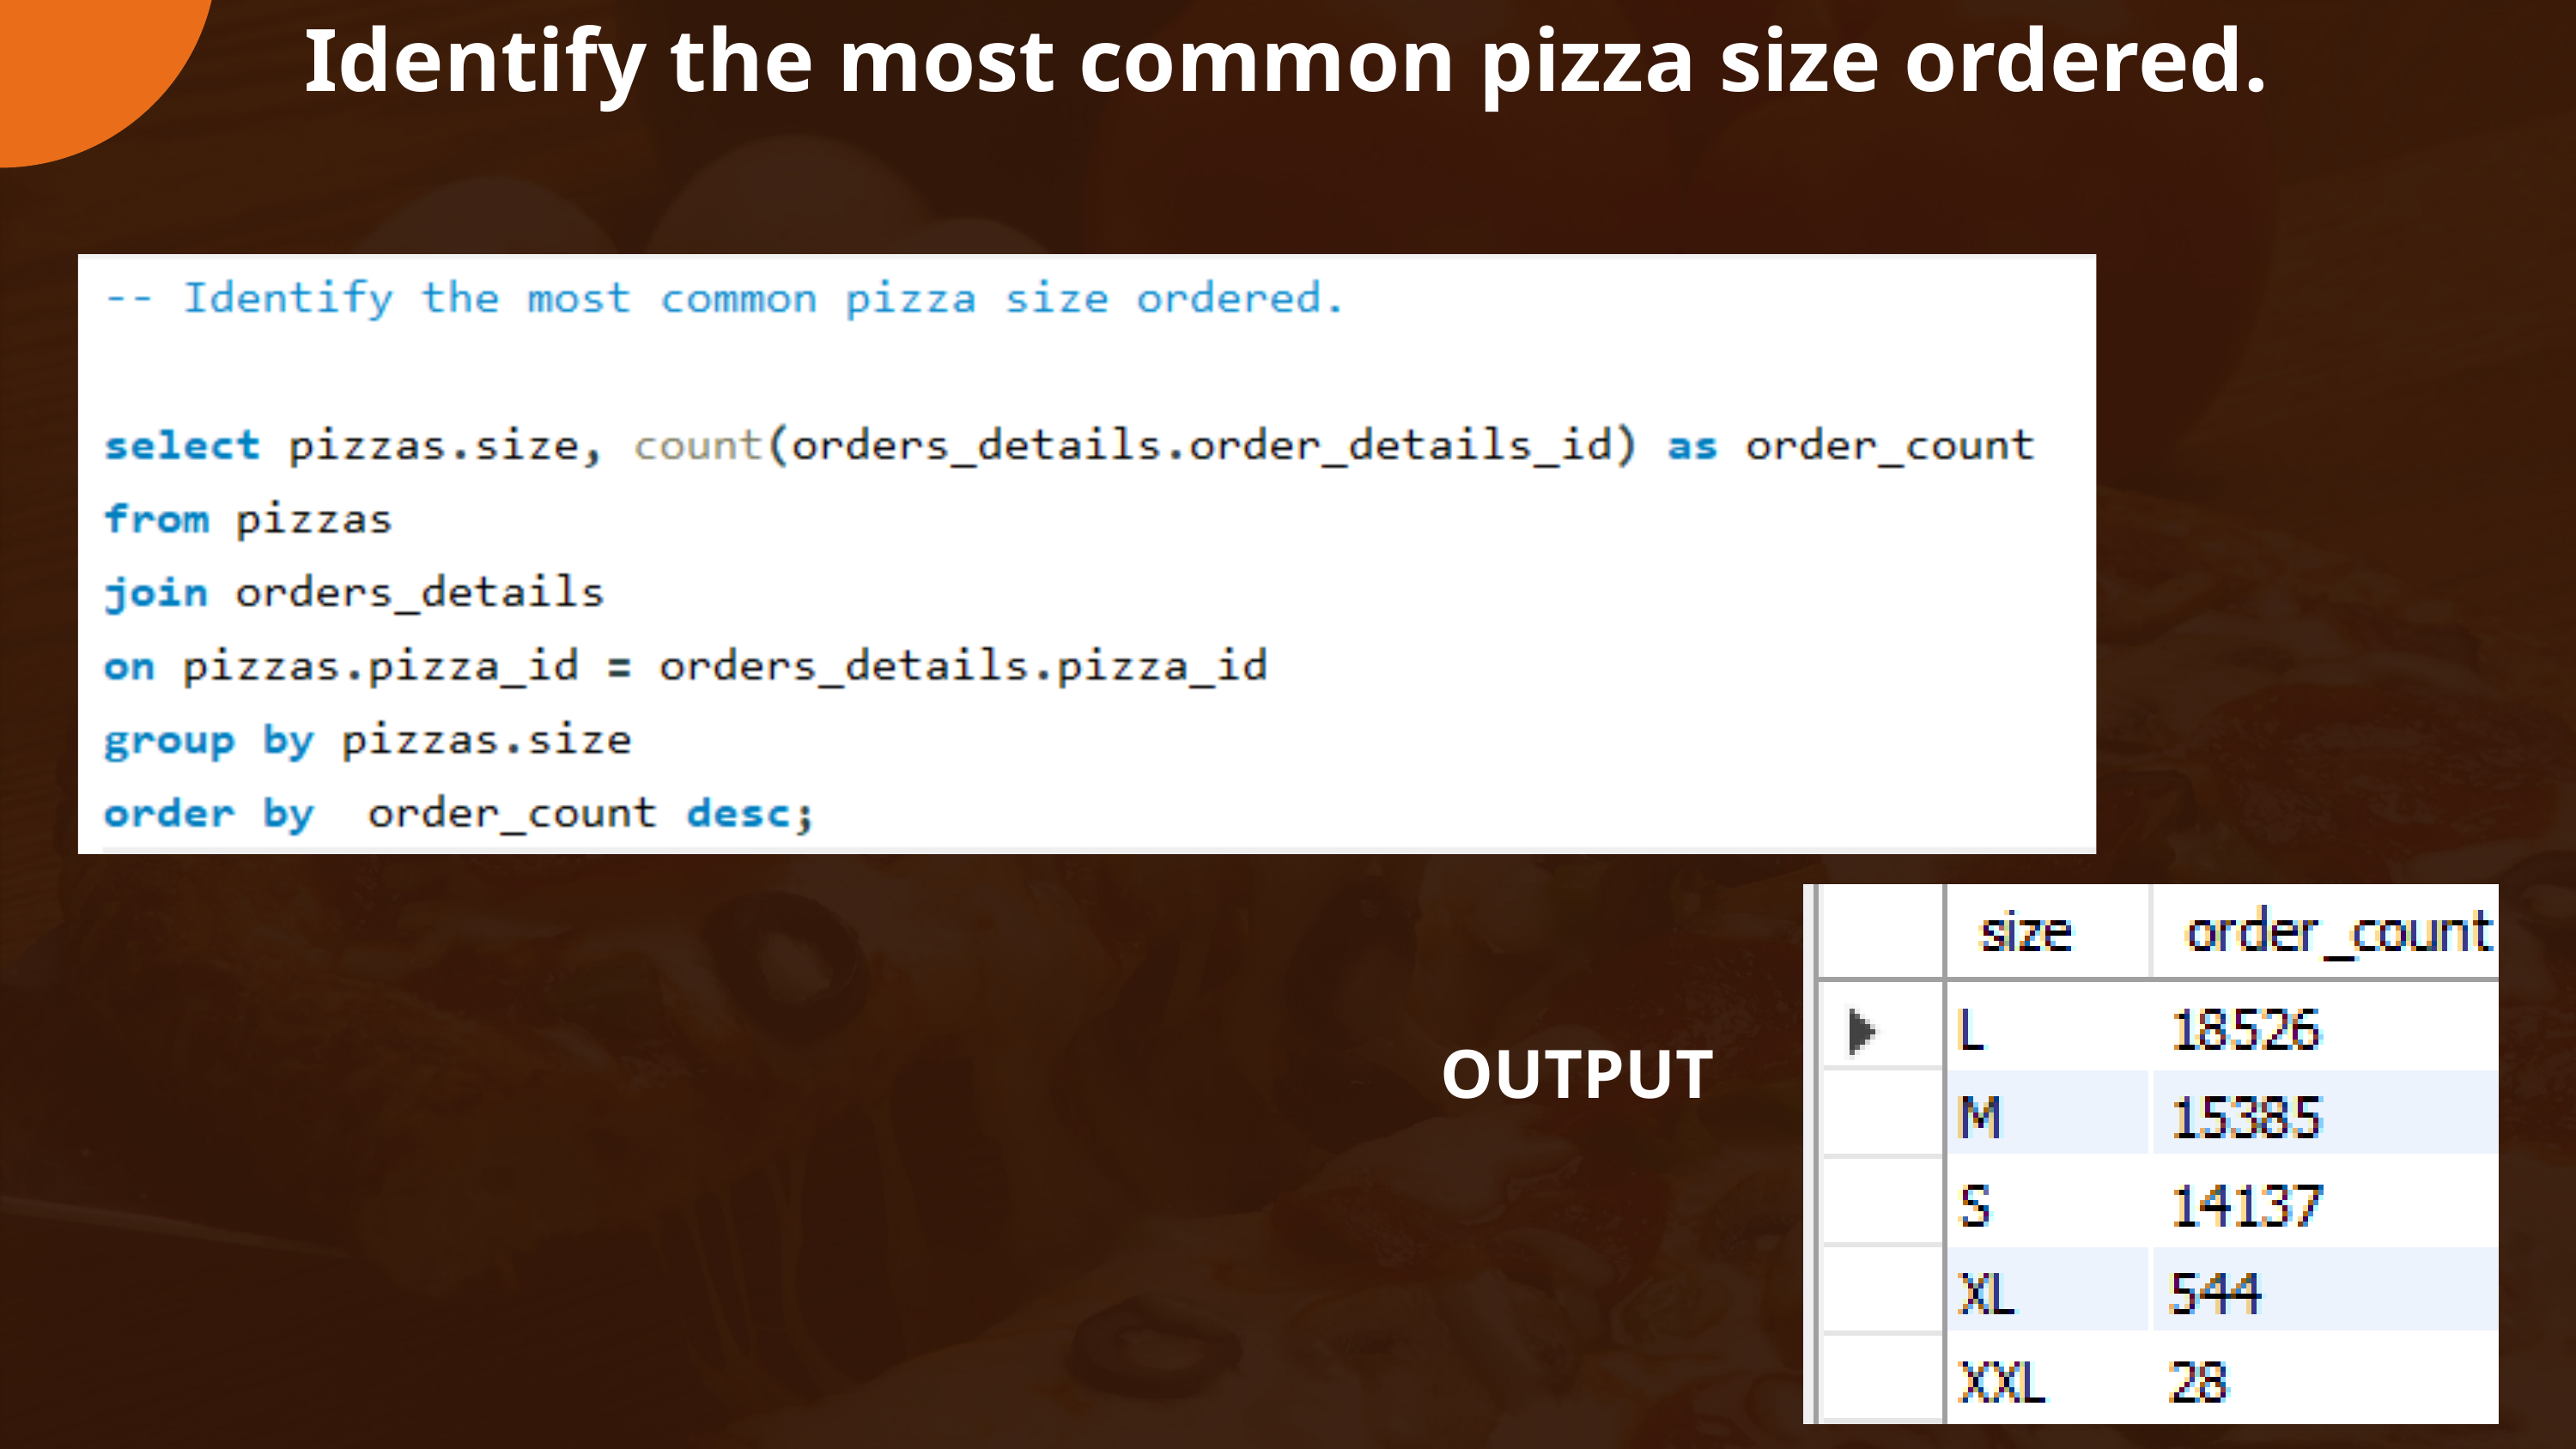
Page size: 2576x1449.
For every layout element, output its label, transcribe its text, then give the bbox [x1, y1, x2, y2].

text_box [1798, 884, 2499, 1424]
text_box OUTPUT [1087, 1017, 2068, 1113]
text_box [0, 0, 218, 168]
text_box Identify the most common pizza size ordered. [259, 0, 2316, 109]
text_box [77, 254, 2097, 854]
text_box [0, 0, 2576, 1449]
